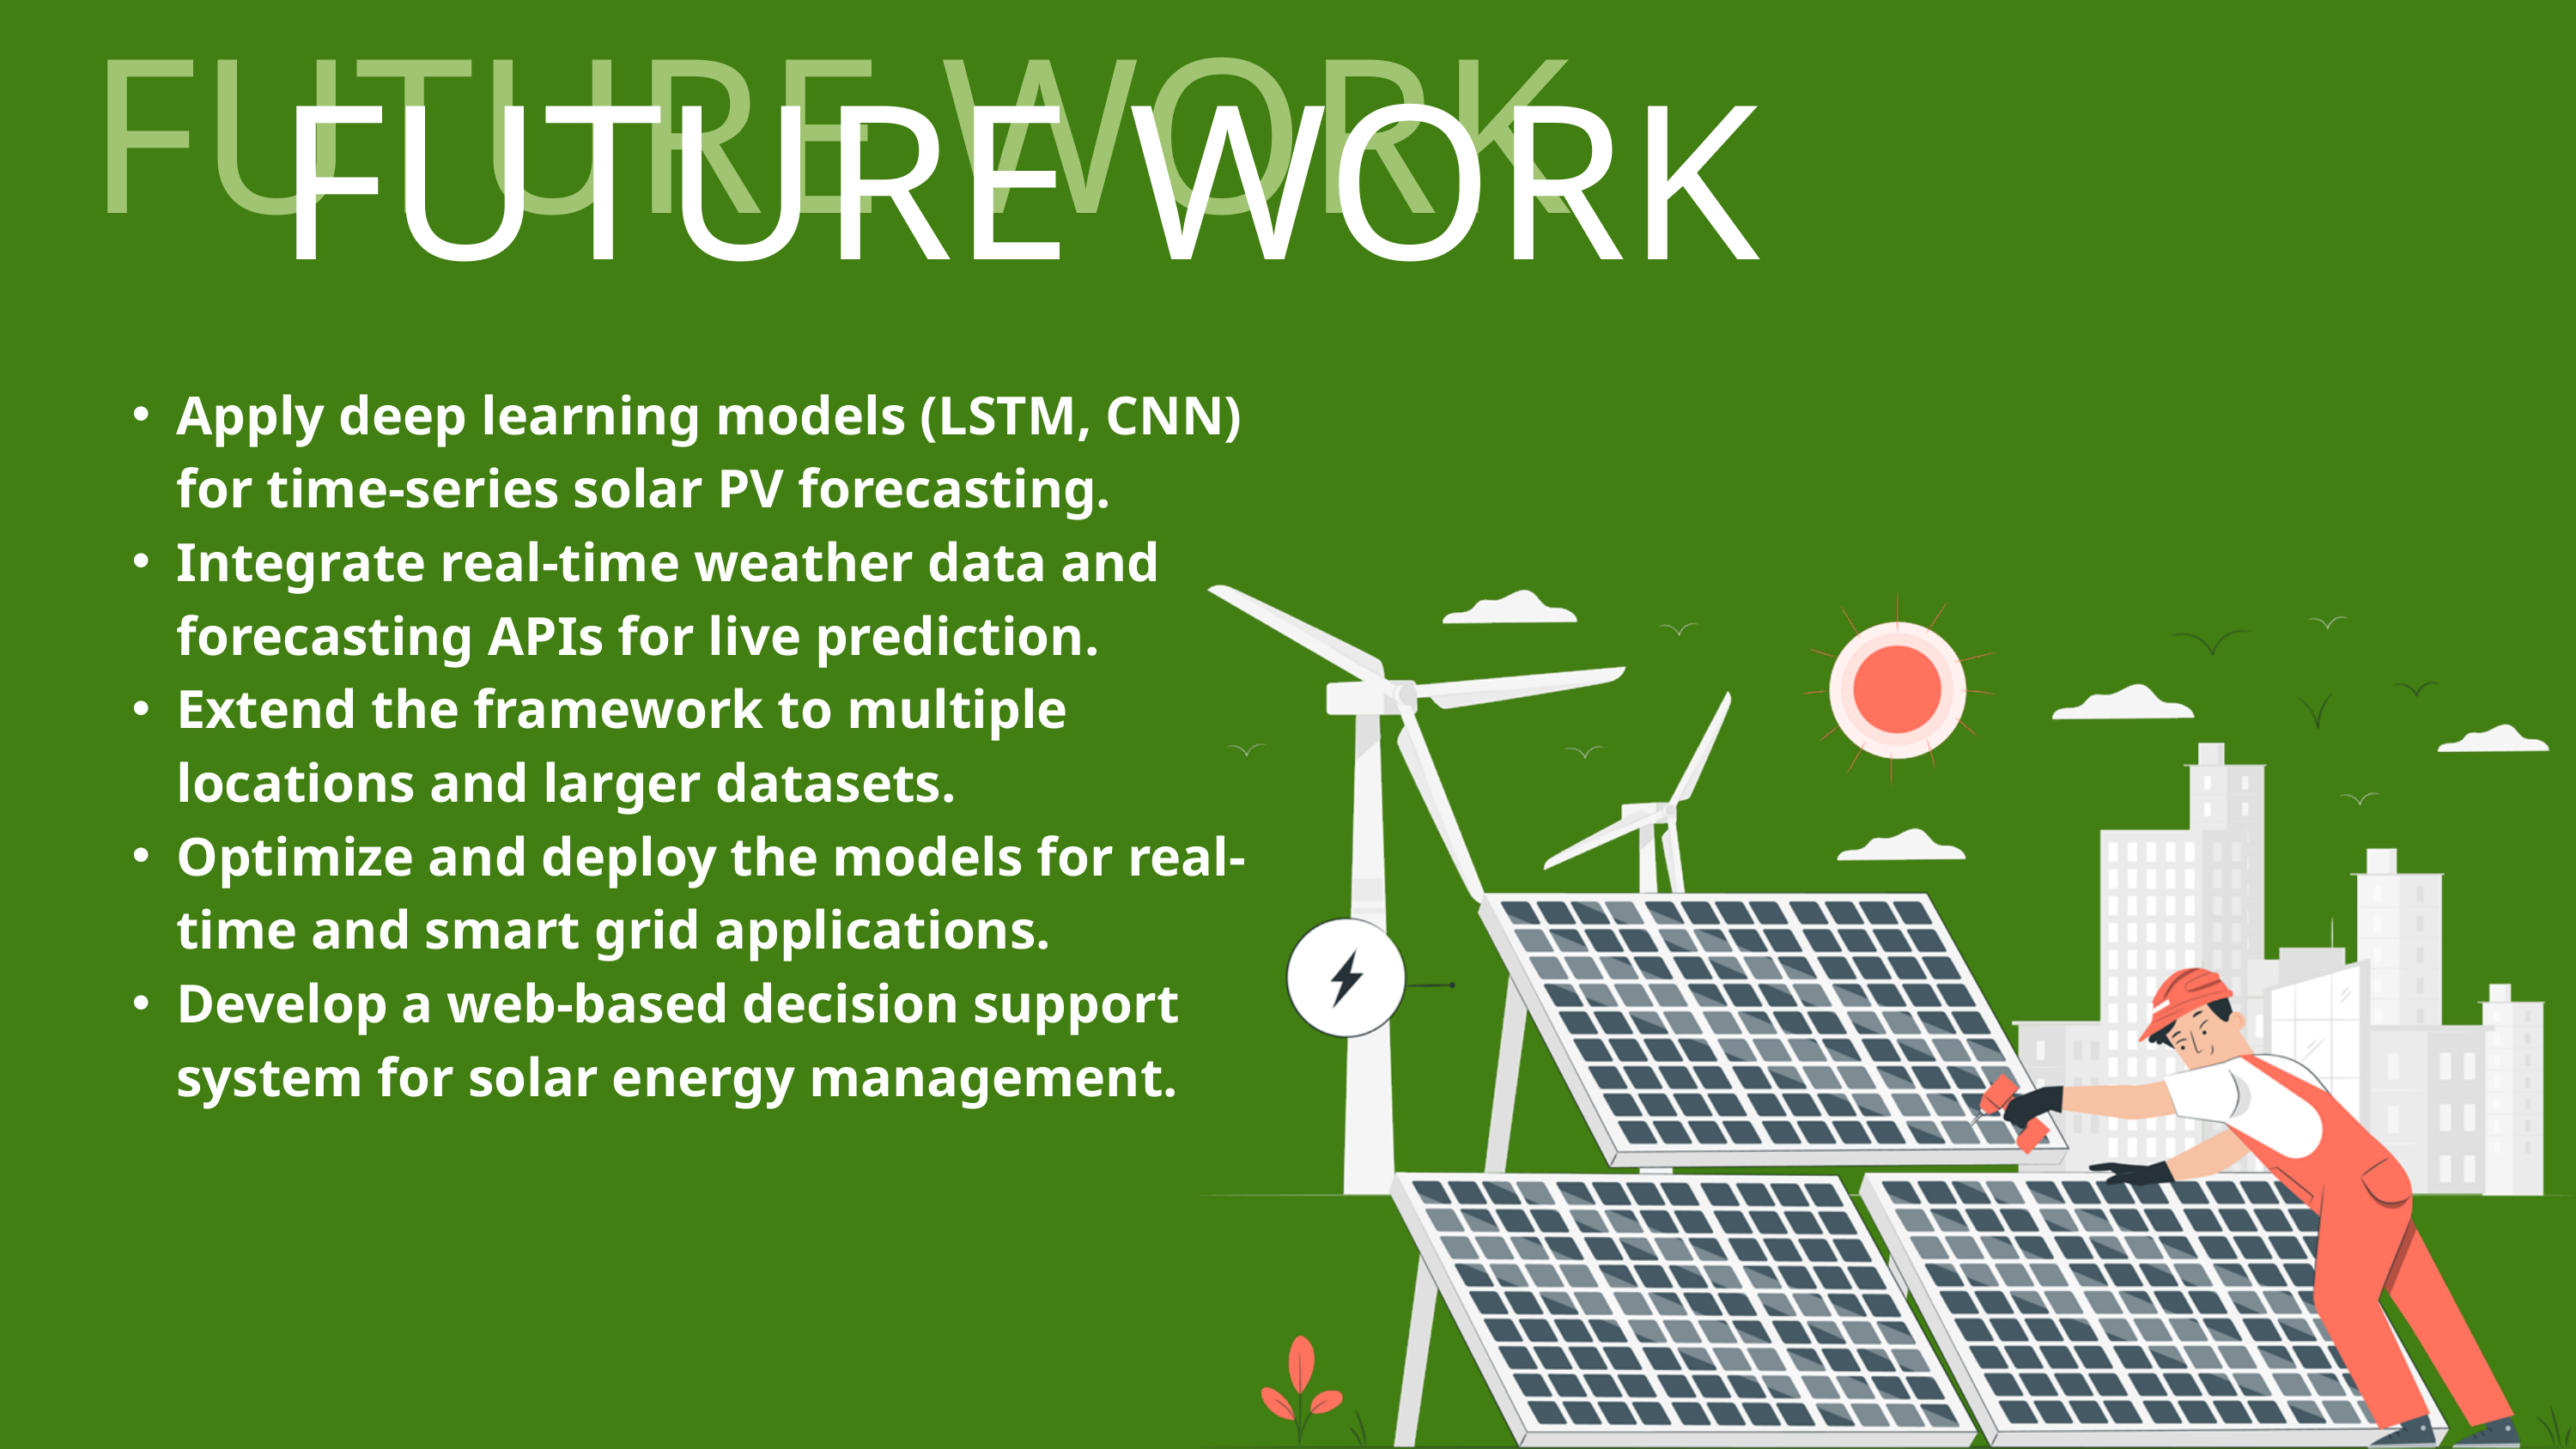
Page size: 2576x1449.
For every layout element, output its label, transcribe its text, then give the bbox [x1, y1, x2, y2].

text_box Apply deep learning models (LSTM, CNN) for time-series solar PV forecasting. Integrate real-time weather data and forecasting APIs for live prediction. Extend the framework to multiple locations and larger datasets. Optimize and deploy the models for real-time and smart grid applications. Develop a web-based decision support system for solar energy management. [87, 371, 1318, 1181]
text_box FUTURE WORK [275, 109, 2160, 303]
text_box FUTURE WORK [87, 63, 2348, 257]
text_box [1197, 585, 2576, 1449]
